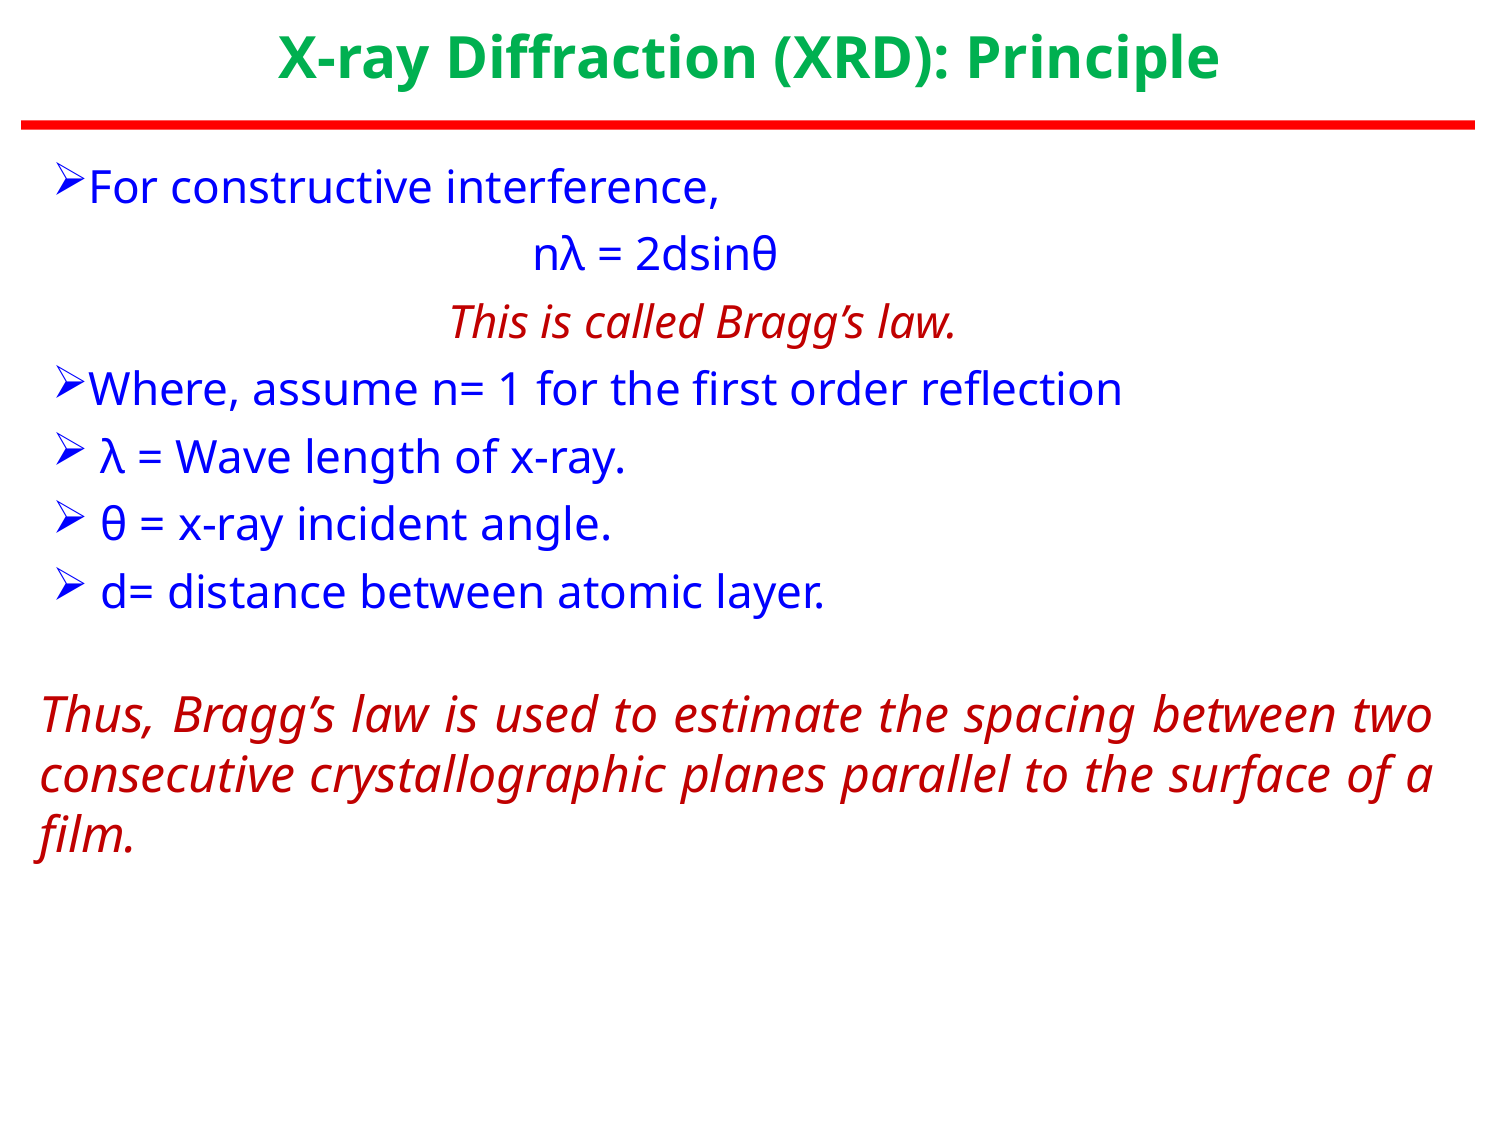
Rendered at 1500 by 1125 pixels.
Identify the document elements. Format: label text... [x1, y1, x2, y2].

text_box X-ray Diffraction (XRD): Principle [12, 12, 1488, 98]
text_box For constructive interference, nλ = 2dsinθ This is called Bragg’s law. Where, assume n= 1 for the first order reflection λ = Wave length of x-ray. θ = x-ray incident angle. d= distance between atomic layer. [37, 149, 1475, 625]
text_box Thus, Bragg’s law is used to estimate the spacing between two consecutive crystallographic planes parallel to the surface of a film. [24, 674, 1450, 870]
